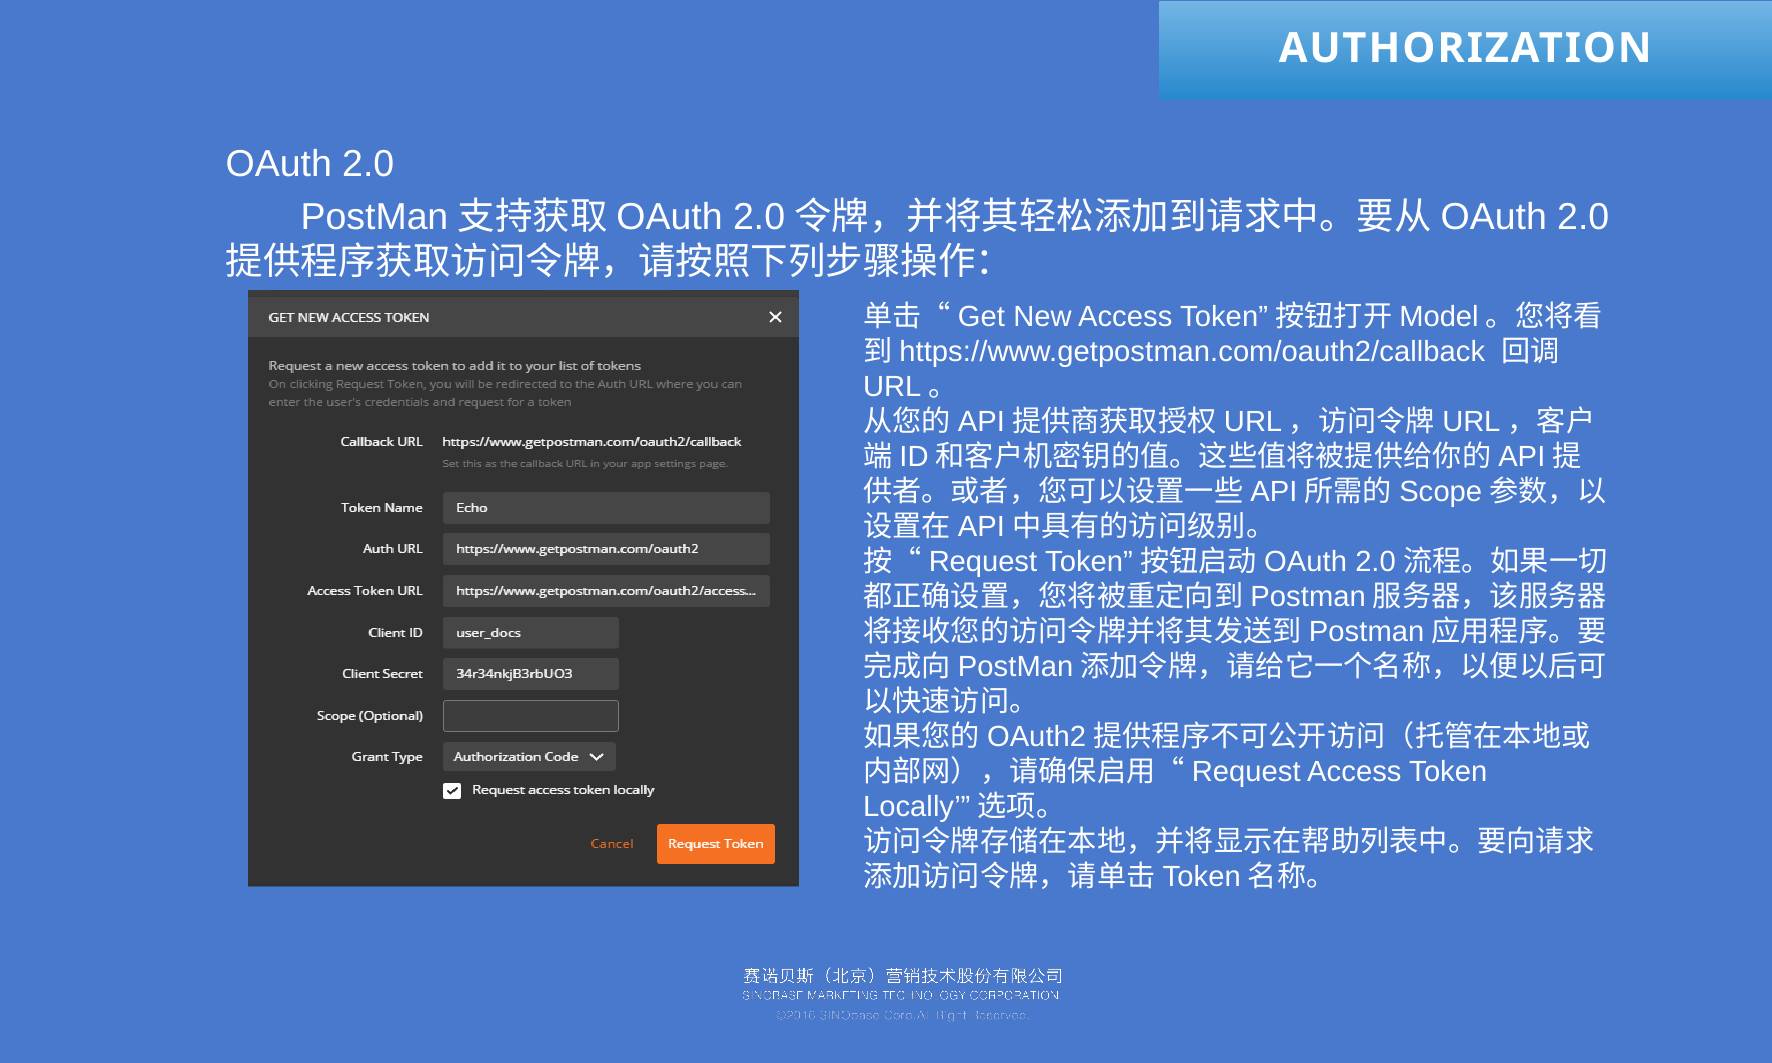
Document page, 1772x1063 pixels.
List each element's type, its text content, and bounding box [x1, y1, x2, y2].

text_box PostMan支持获取OAuth 2.0令牌，并将其轻松添加到请求中。要从OAuth 2.0提供程序获取访问令牌，请按照下列步骤操作： [210, 184, 1661, 290]
picture [0, 0, 1772, 1063]
text_box 单击“Get New Access Token”按钮打开Model。您将看到https://www.getpostman.com/oauth2/callback 回调URL。 从您的API提供商获取授权URL，访问令牌URL，客户端ID和客户机密钥的值。这些值将被提供给你的API提供者。或者，您可以设置一些API所需的Scope参数，以设置在API中具有的访问级别。 按“Request Token”按钮启动OAuth 2.0流程。如果一切都正确设置，您将被重定向到Postman服务器，该服务器将接收您的访问令牌并将其发送到Postman应用程序。要完成向PostMan添加令牌，请给它一个名称，以便以后可以快速访问。 如果您的OAuth2提供程序不可公开访问（托管在本地或内部网），请确保启用“Request Access Token Locally’”选项。 访问令牌存储在本地，并将显示在帮助列表中。要向请求添加访问令牌，请单击Token名称。 [848, 290, 1624, 900]
text_box OAuth 2.0 [210, 131, 561, 184]
title Authorization [1159, 1, 1772, 100]
